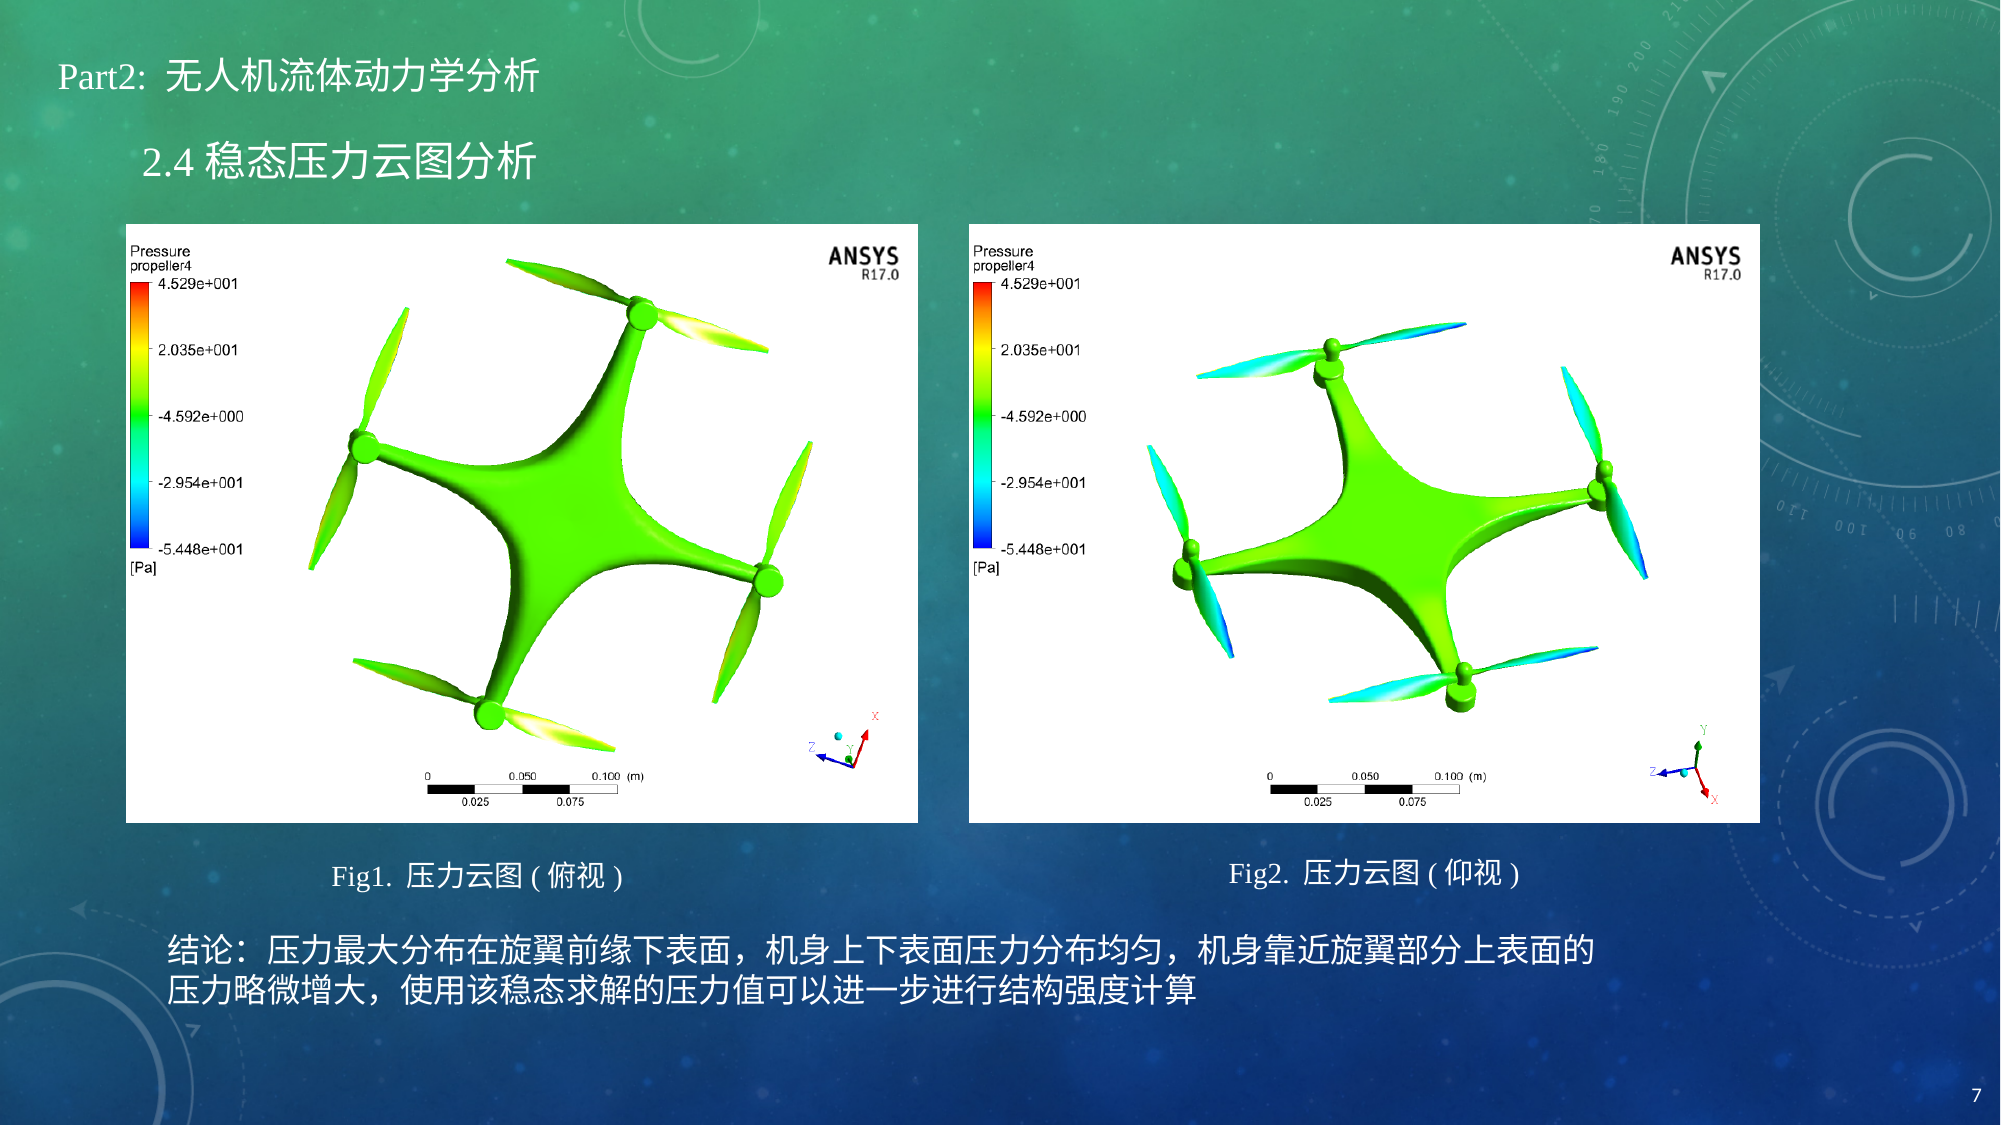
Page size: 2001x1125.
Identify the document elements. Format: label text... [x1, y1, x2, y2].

title 2.4稳态压力云图分析 [126, 88, 1789, 231]
text_box Fig2. 压力云图(仰视) [1213, 847, 1646, 898]
picture [0, 0, 2001, 1125]
text_box Part2: 无人机流体动力学分析 [42, 44, 636, 105]
text_box 结论：压力最大分布在旋翼前缘下表面，机身上下表面压力分布均匀，机身靠近旋翼部分上表面的压力略微增大，使用该稳态求解的压力值可以进一步进行结构强度计算 [152, 922, 1630, 1017]
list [126, 223, 918, 824]
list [969, 223, 1761, 824]
text_box Fig1. 压力云图(俯视) [316, 850, 749, 900]
slide_number 7 [1906, 1062, 1997, 1125]
